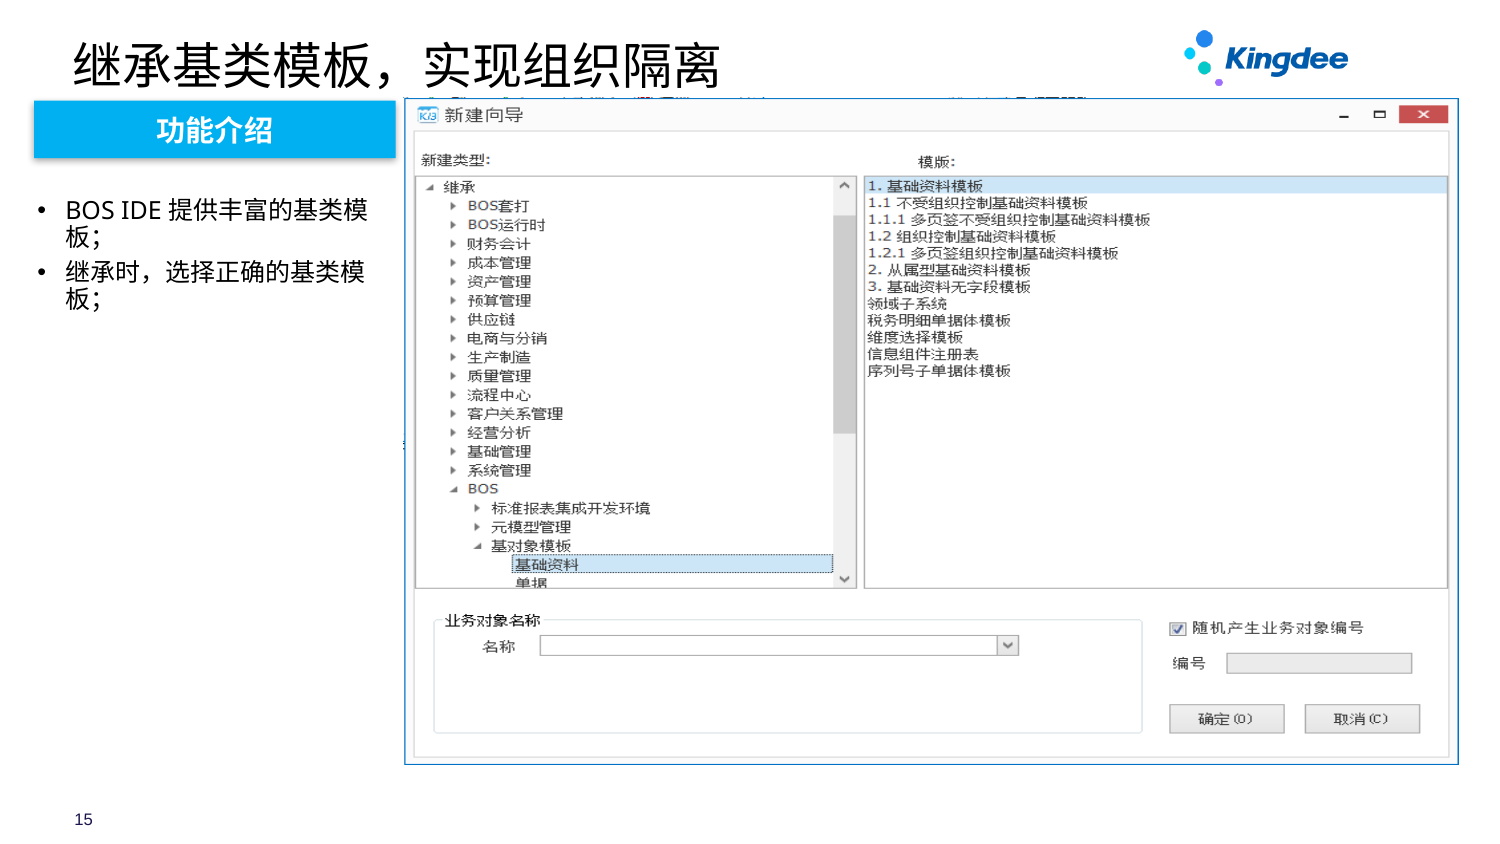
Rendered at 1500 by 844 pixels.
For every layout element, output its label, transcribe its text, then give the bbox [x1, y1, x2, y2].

text_box 功能介绍 [33, 100, 396, 159]
text_box BOS IDE提供丰富的基类模板； 继承时，选择正确的基类模板； [22, 190, 396, 432]
title 继承基类模板，实现组织隔离 [72, 33, 1452, 100]
picture [403, 97, 1459, 765]
